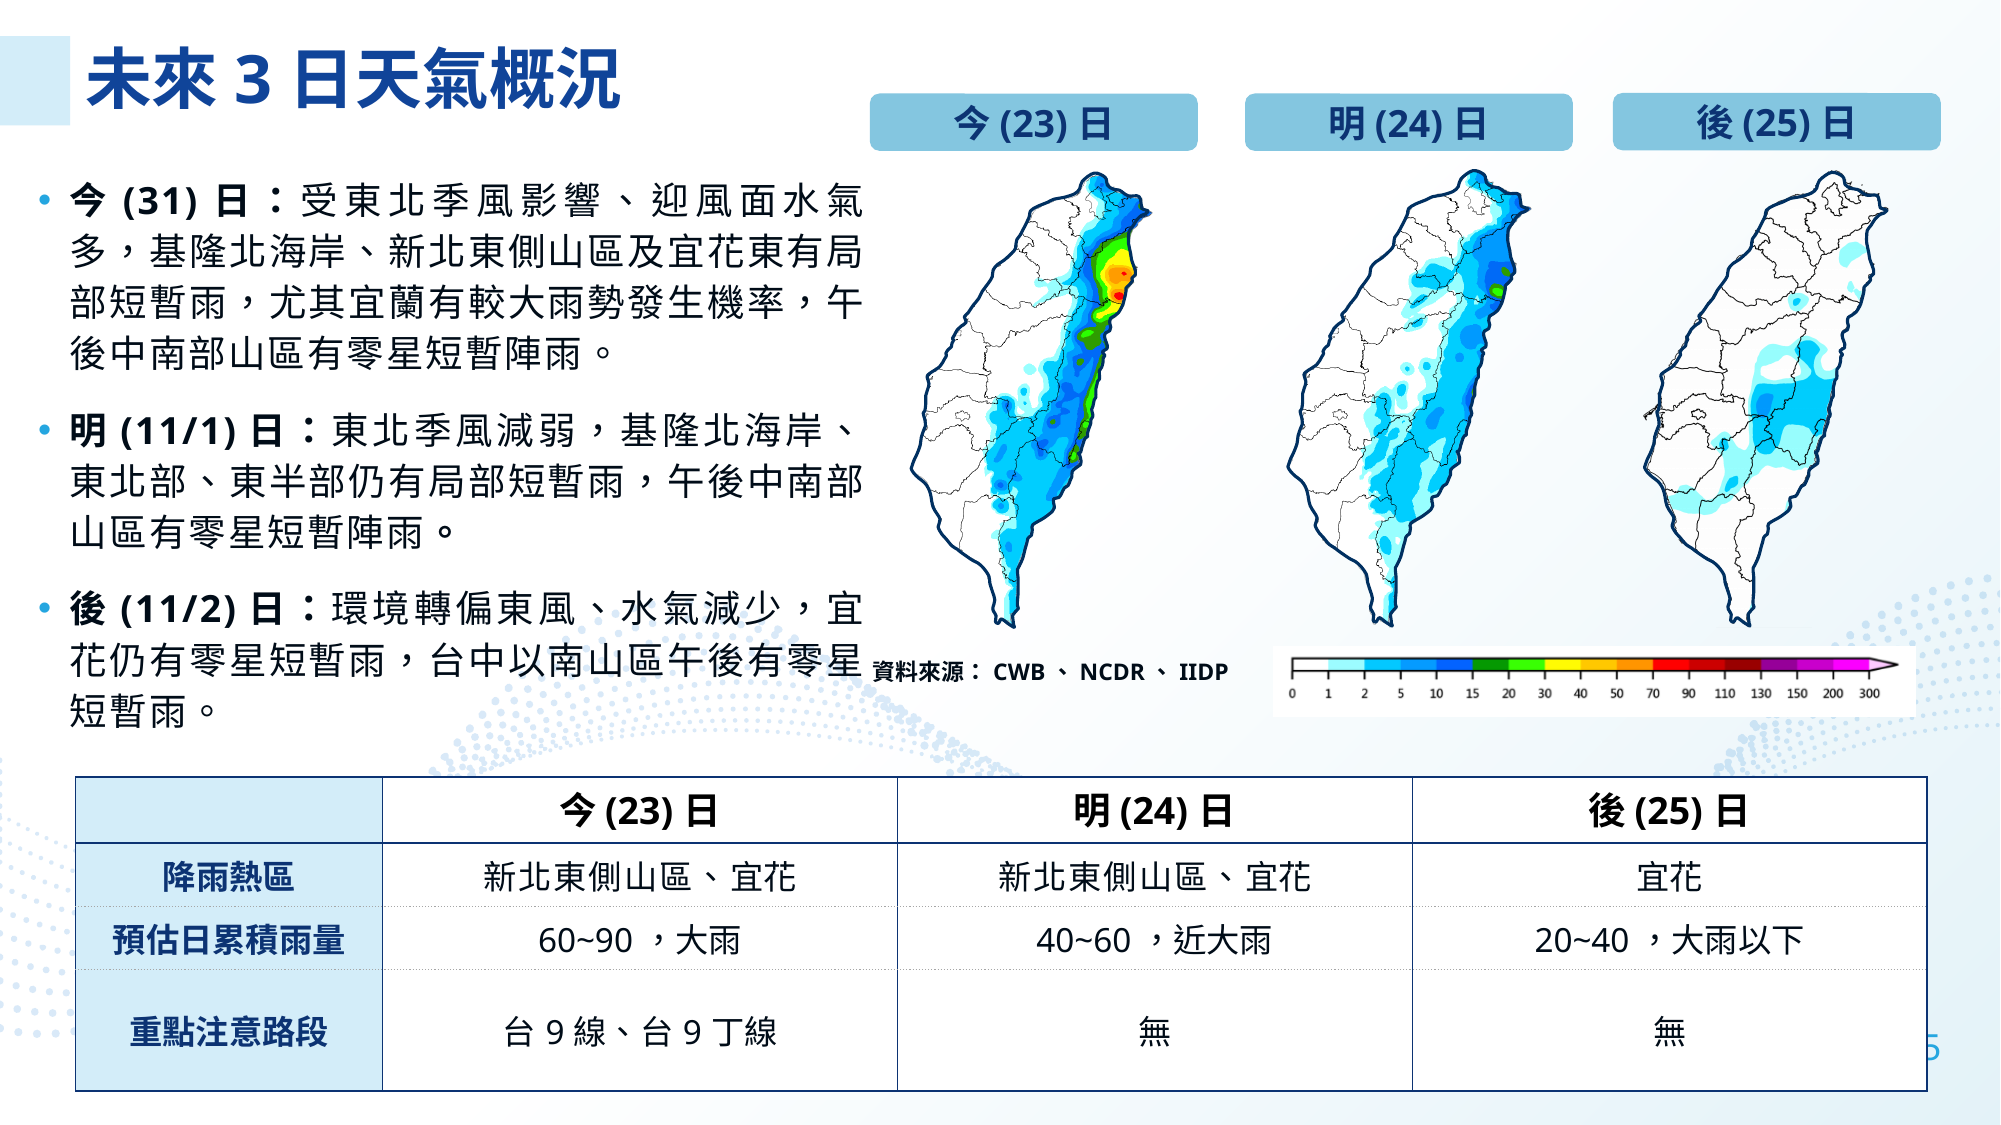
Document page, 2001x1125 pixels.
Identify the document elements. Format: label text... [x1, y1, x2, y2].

table_cell 台9線、台9丁線 [383, 970, 897, 1090]
picture [1287, 169, 1533, 628]
text_box 資料來源：CWB、NCDR、IIDP [856, 650, 1246, 693]
text_box 今(31)日：受東北季風影響、迎風面水氣多，基隆北海岸、新北東側山區及宜花東有局部短暫雨，尤其宜蘭有較大雨勢發生機率，午後中南部山區有零星短暫陣雨。 明(11/1)日：東北季風減弱，基隆北海岸、東北部、東半部仍有局部短暫雨，午後中南部山區有零星短暫陣雨。 後(11/2)日：環境轉偏東風、水氣減少，宜花仍有零星短暫雨，台中以南山區午後有零星短暫雨。 [25, 137, 867, 766]
table_cell 重點注意路段 [76, 970, 382, 1090]
table_cell 新北東側山區、宜花 [898, 844, 1412, 906]
table_cell 降雨熱區 [76, 844, 382, 906]
text_box 今(23)日 [869, 93, 1198, 151]
table_cell 無 [898, 970, 1412, 1090]
table_header 明(24)日 [898, 778, 1412, 842]
table_header 後(25)日 [1413, 778, 1926, 842]
table_cell 無 [1413, 970, 1926, 1090]
text_box 明(24)日 [1245, 93, 1573, 151]
table_cell 40~60，近大雨 [898, 906, 1412, 970]
table_cell 宜花 [1413, 844, 1926, 906]
picture [1272, 646, 1916, 717]
picture [1642, 170, 1889, 628]
text_box 後(25)日 [1612, 92, 1941, 151]
table_cell 新北東側山區、宜花 [383, 844, 897, 906]
table_header 今(23)日 [383, 778, 897, 842]
picture [910, 173, 1153, 627]
table_cell 預估日累積雨量 [76, 906, 382, 970]
table_cell 20~40，大雨以下 [1413, 906, 1926, 970]
slide_number 5 [1928, 1005, 1942, 1092]
table_cell 60~90，大雨 [383, 906, 897, 970]
table_header [76, 778, 382, 842]
